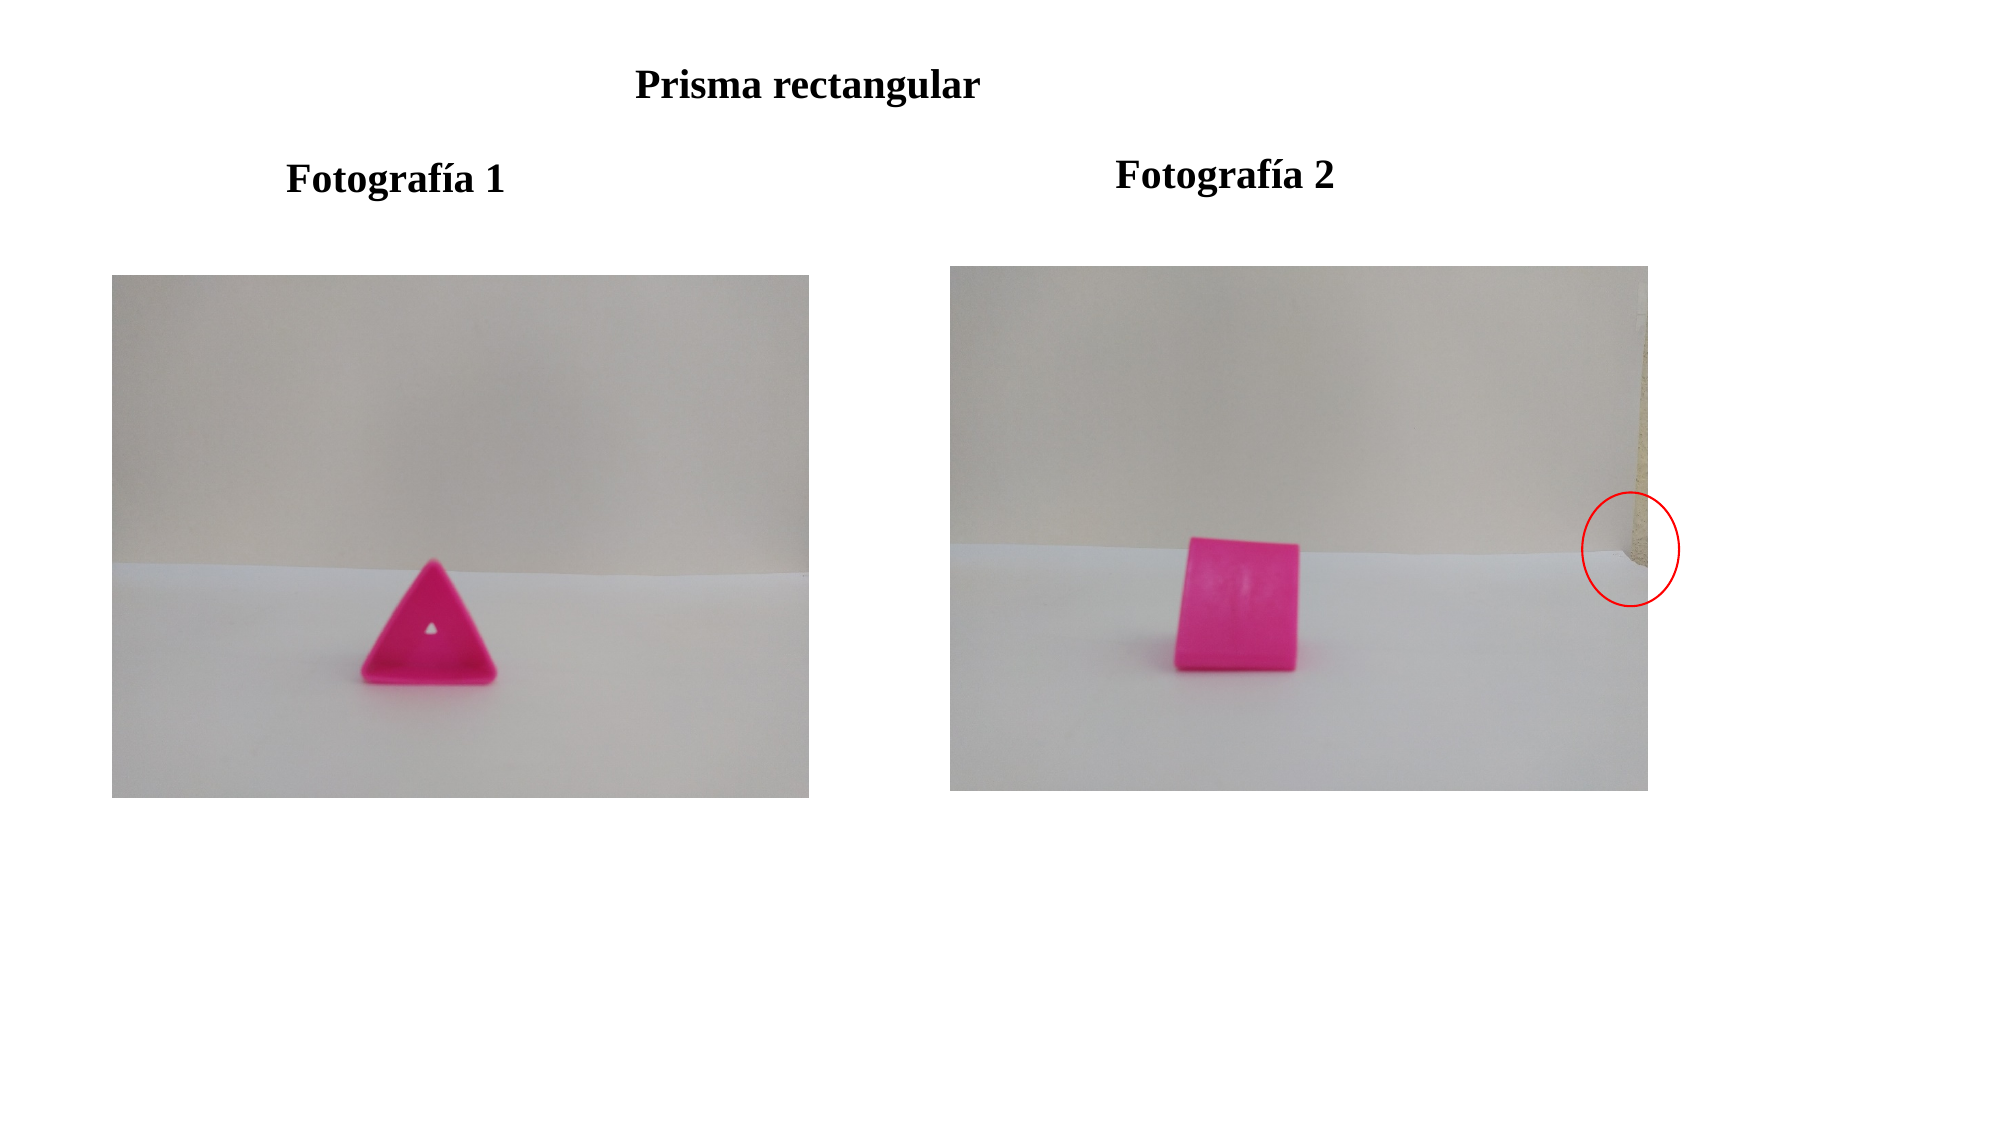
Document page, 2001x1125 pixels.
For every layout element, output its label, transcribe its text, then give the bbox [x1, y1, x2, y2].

picture [949, 266, 1648, 791]
text_box Prisma rectangular [620, 49, 997, 160]
picture [112, 275, 809, 798]
text_box [1648, 495, 1681, 604]
text_box Fotografía 1 [271, 143, 522, 254]
text_box Fotografía 2 [1100, 139, 1351, 250]
